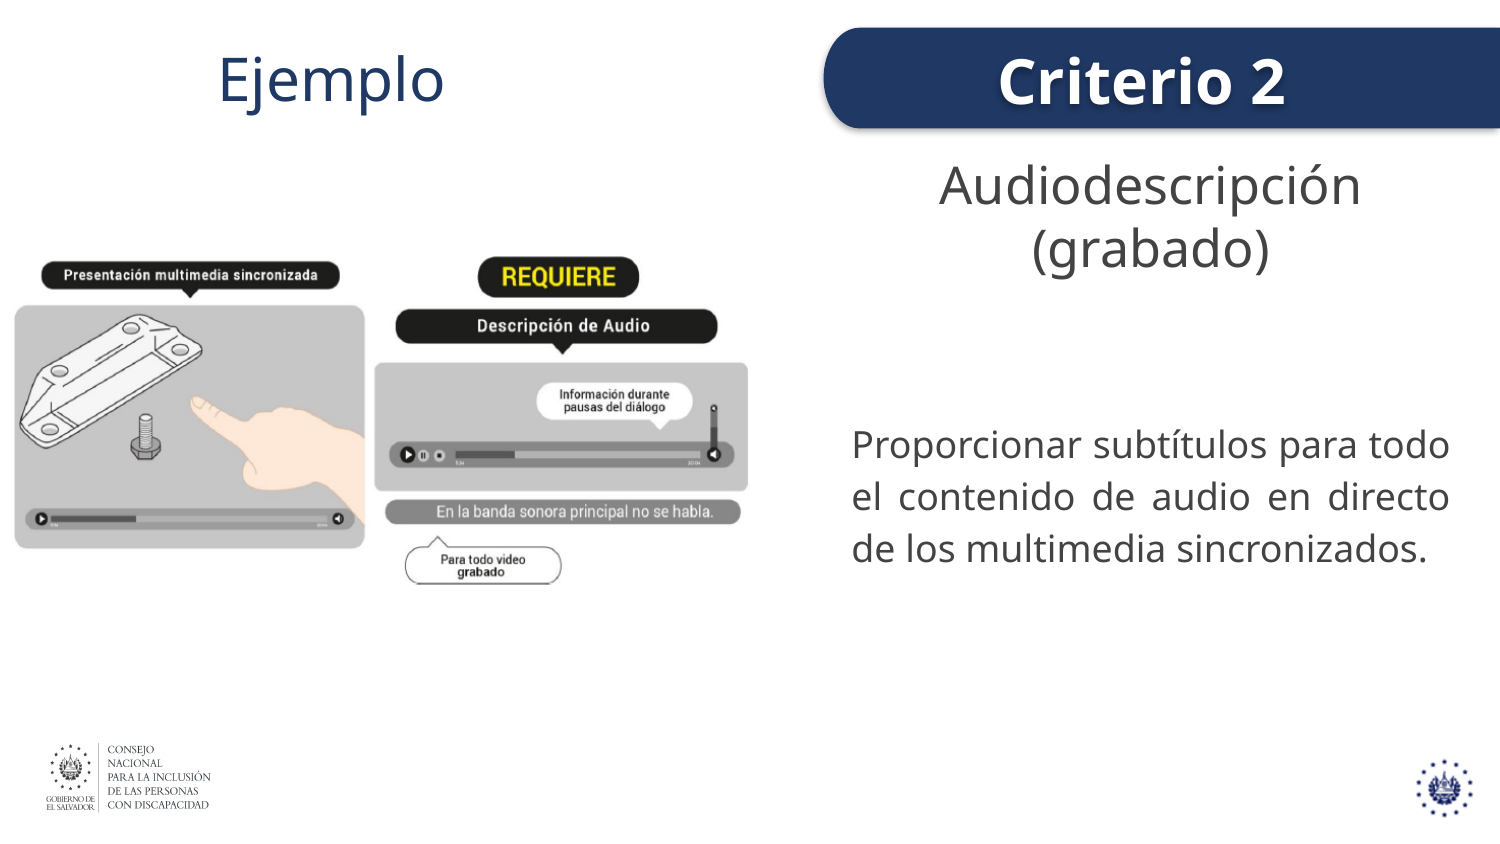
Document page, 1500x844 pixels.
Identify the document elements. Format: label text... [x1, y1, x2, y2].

list Proporcionar subtítulos para todo el contenido de audio en directo de los multimedia sincronizados. [836, 293, 1467, 725]
picture [11, 253, 753, 591]
picture [37, 732, 216, 821]
title Audiodescripción (grabado) [819, 152, 1483, 293]
picture [1401, 755, 1500, 844]
text_box [841, 27, 1500, 129]
text_box Criterio 2 [819, 36, 1465, 123]
title Ejemplo [0, 18, 664, 129]
